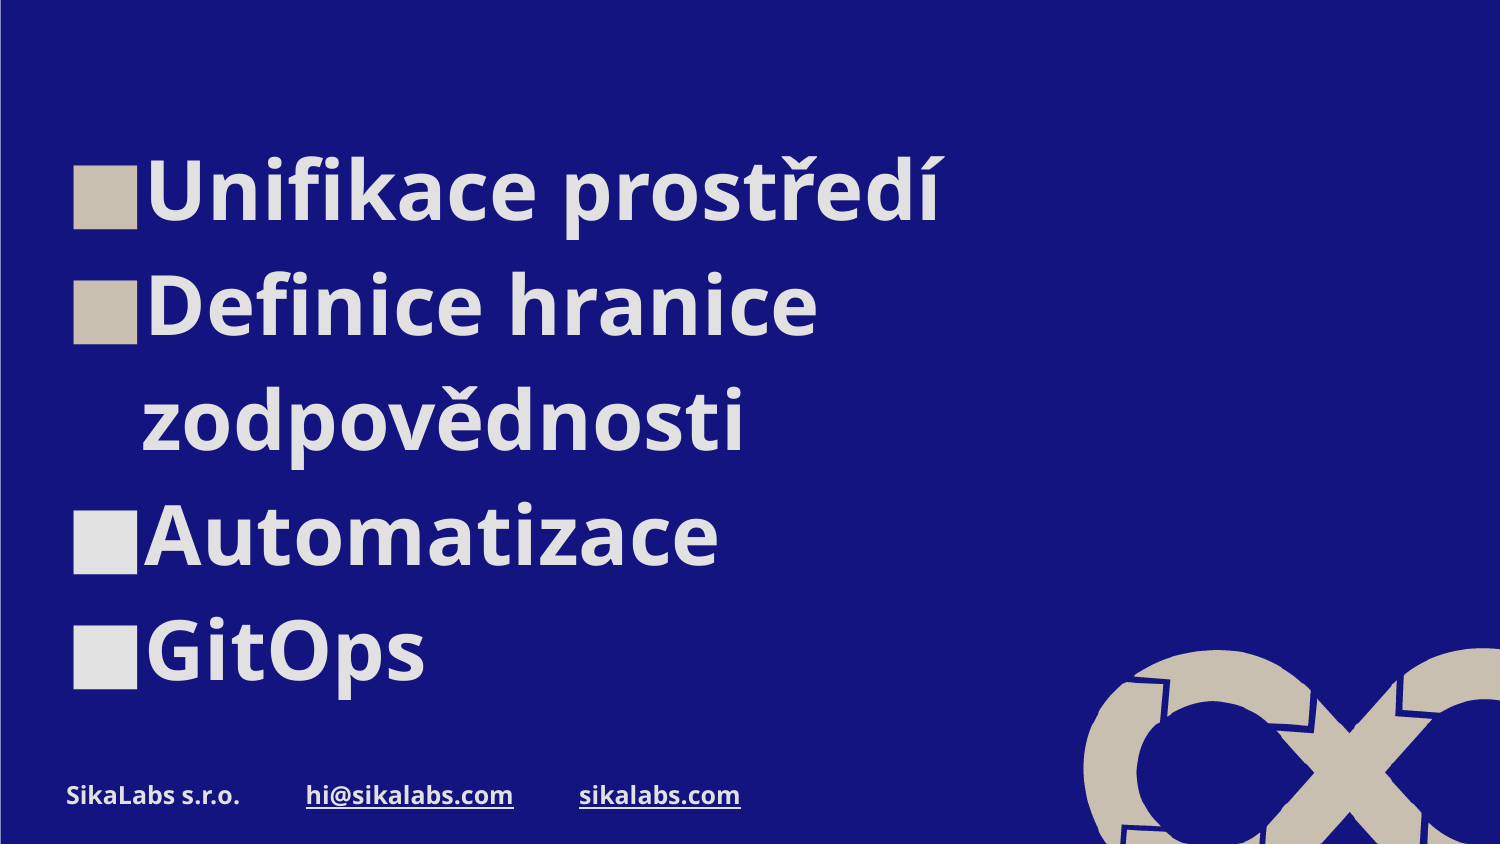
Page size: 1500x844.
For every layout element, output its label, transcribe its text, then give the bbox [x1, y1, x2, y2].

list Unifikace prostředí Definice hranice zodpovědnosti Automatizace GitOps [51, 127, 1399, 692]
picture [0, 0, 1500, 844]
